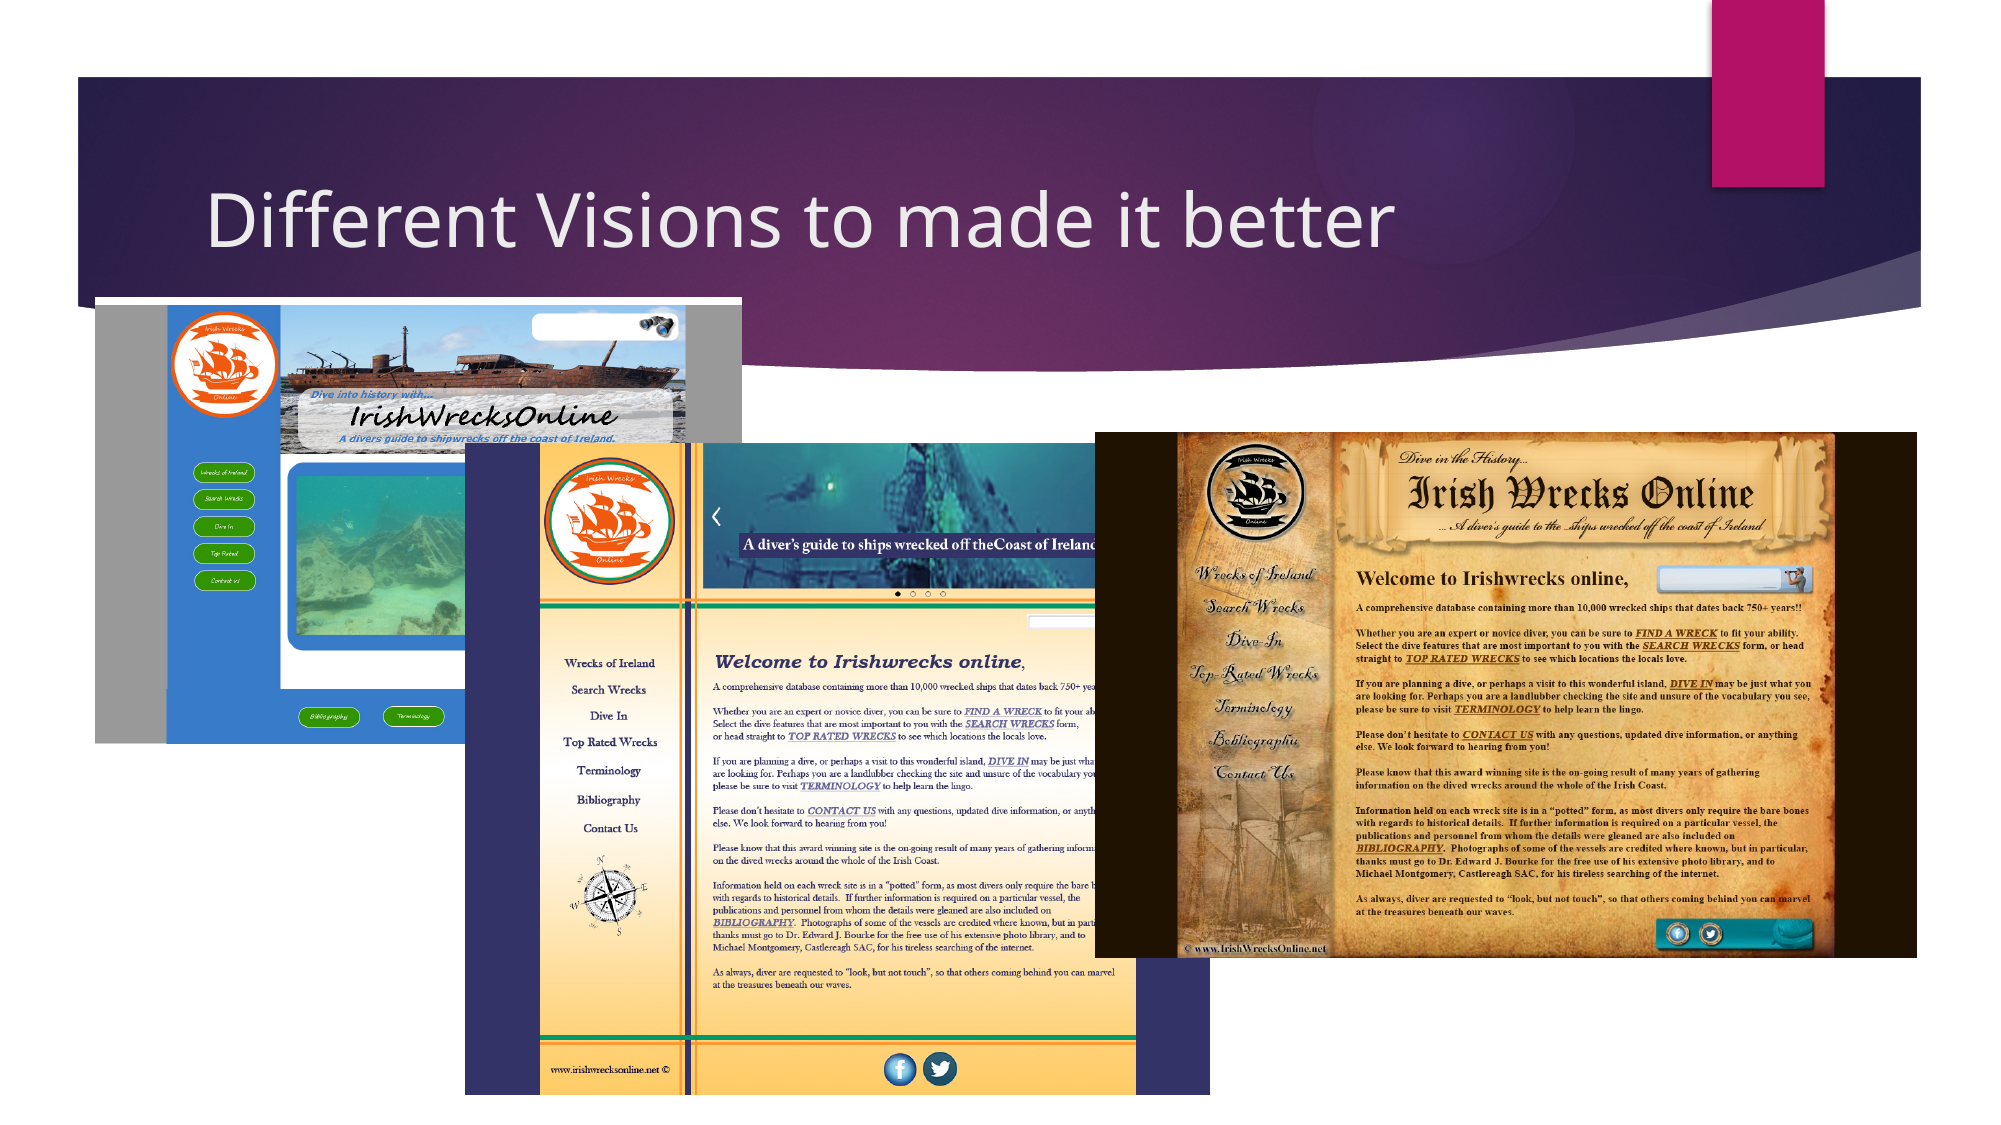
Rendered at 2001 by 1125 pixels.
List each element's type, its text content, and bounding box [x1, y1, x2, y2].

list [95, 297, 742, 747]
picture [464, 432, 1917, 1096]
title Different Visions to made it better [189, 159, 1627, 276]
